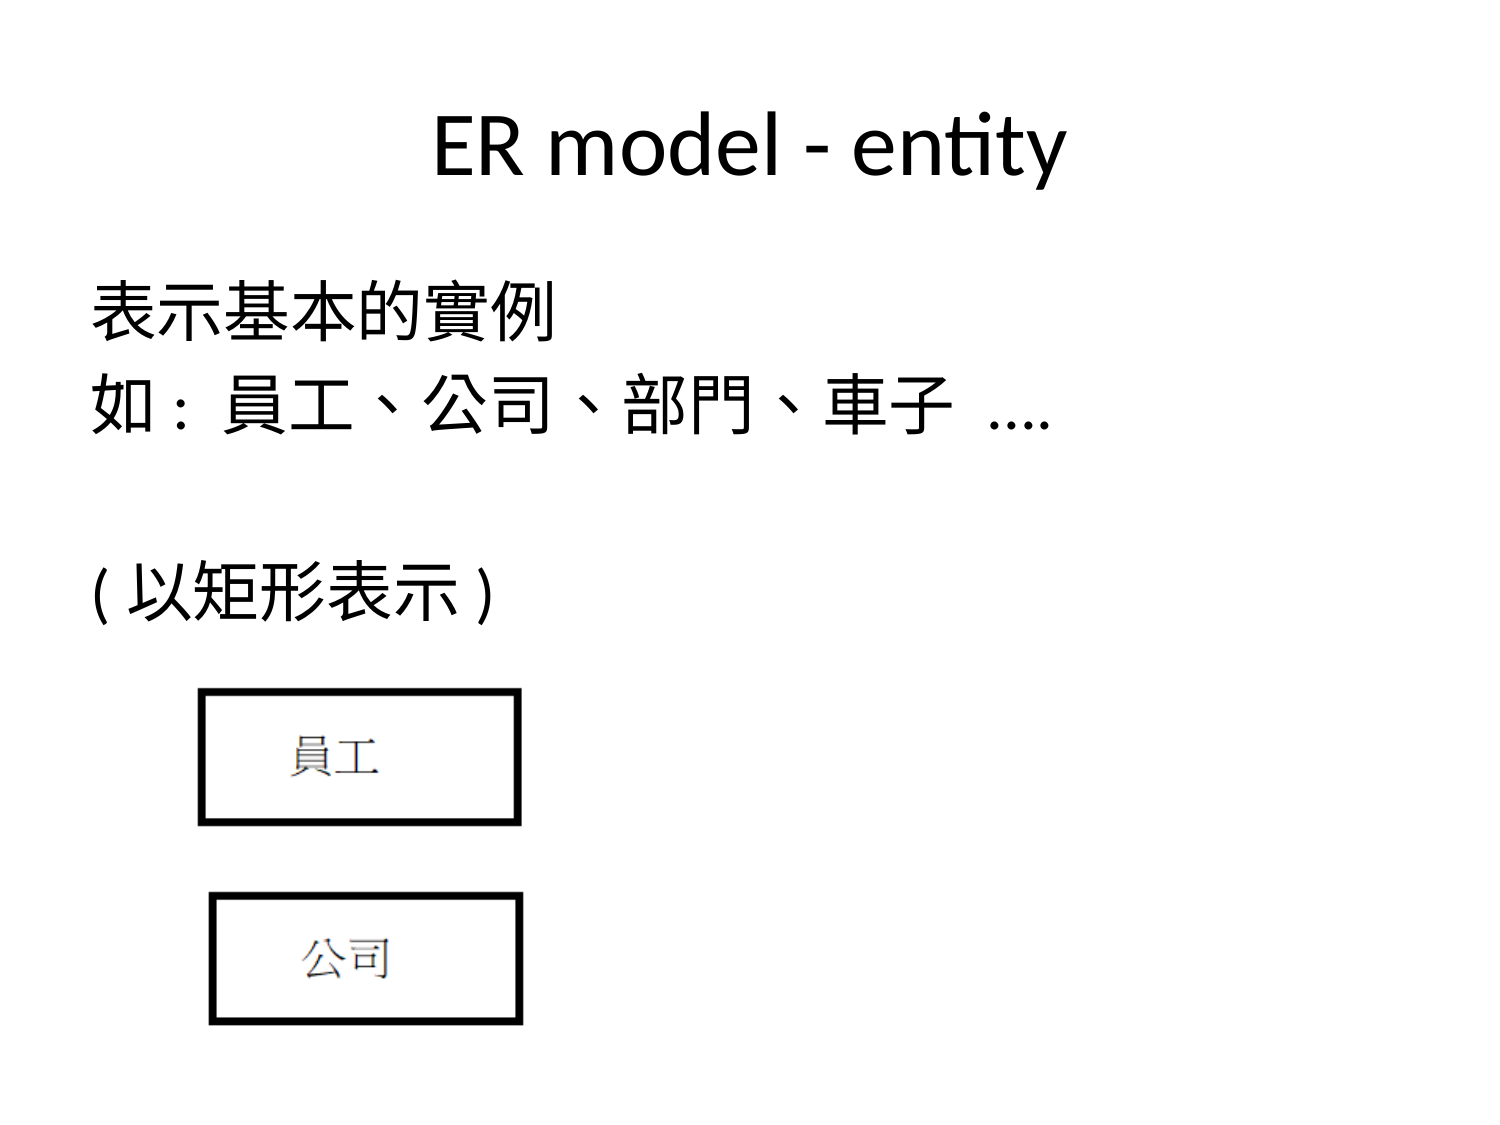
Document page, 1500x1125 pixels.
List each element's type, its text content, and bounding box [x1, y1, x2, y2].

title ER model - entity [75, 45, 1425, 233]
picture [159, 668, 598, 1082]
list 表示基本的實例 如: 員工、公司、部門、車子 .... (以矩形表示) [75, 262, 1425, 1005]
